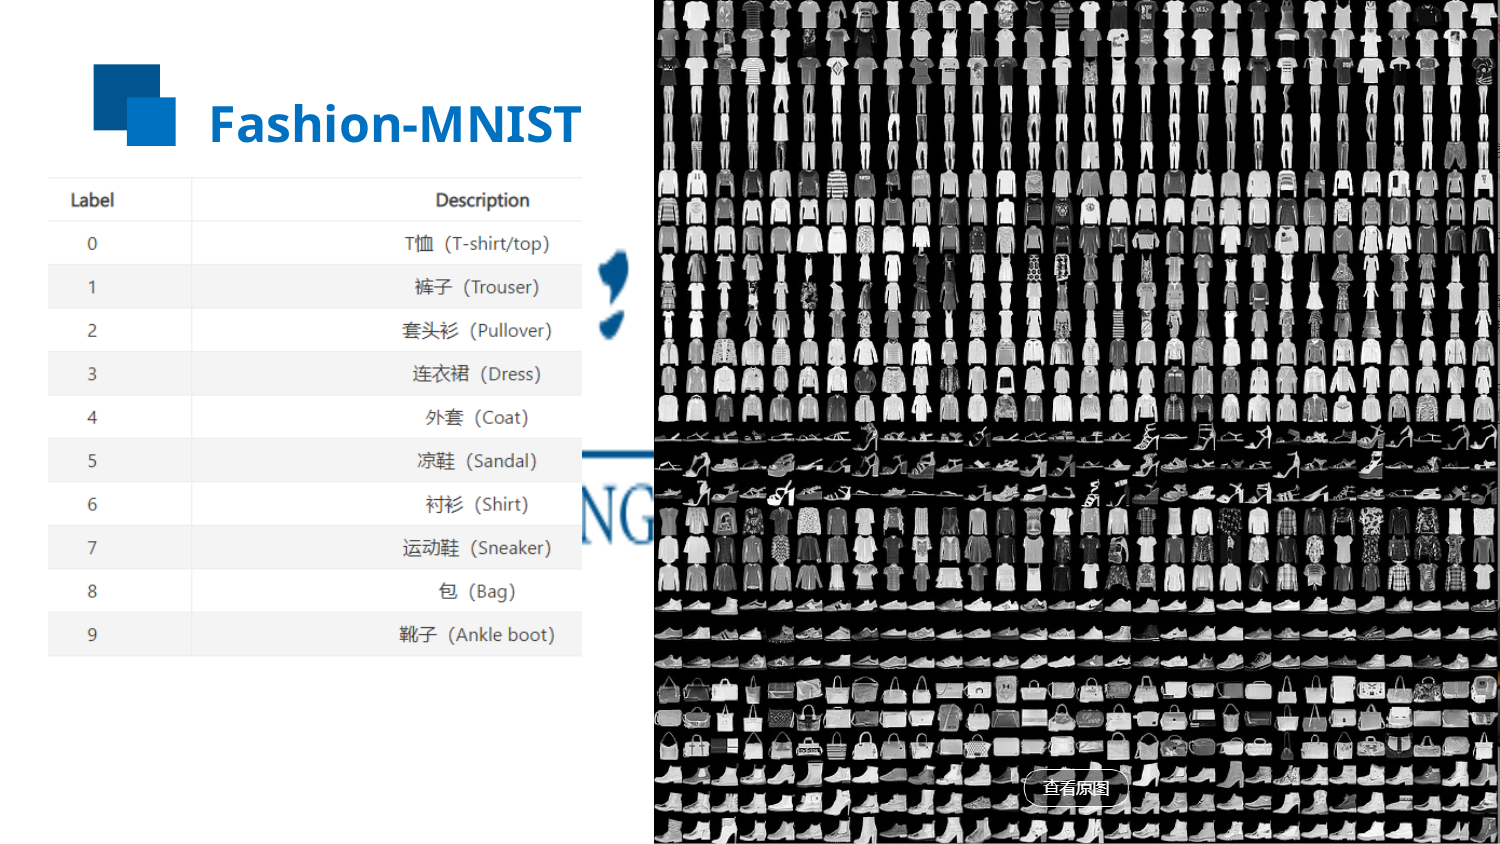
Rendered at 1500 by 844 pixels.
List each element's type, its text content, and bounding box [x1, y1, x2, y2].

title Fashion-MNIST [193, 44, 649, 208]
picture [0, 0, 1500, 844]
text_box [93, 64, 176, 147]
